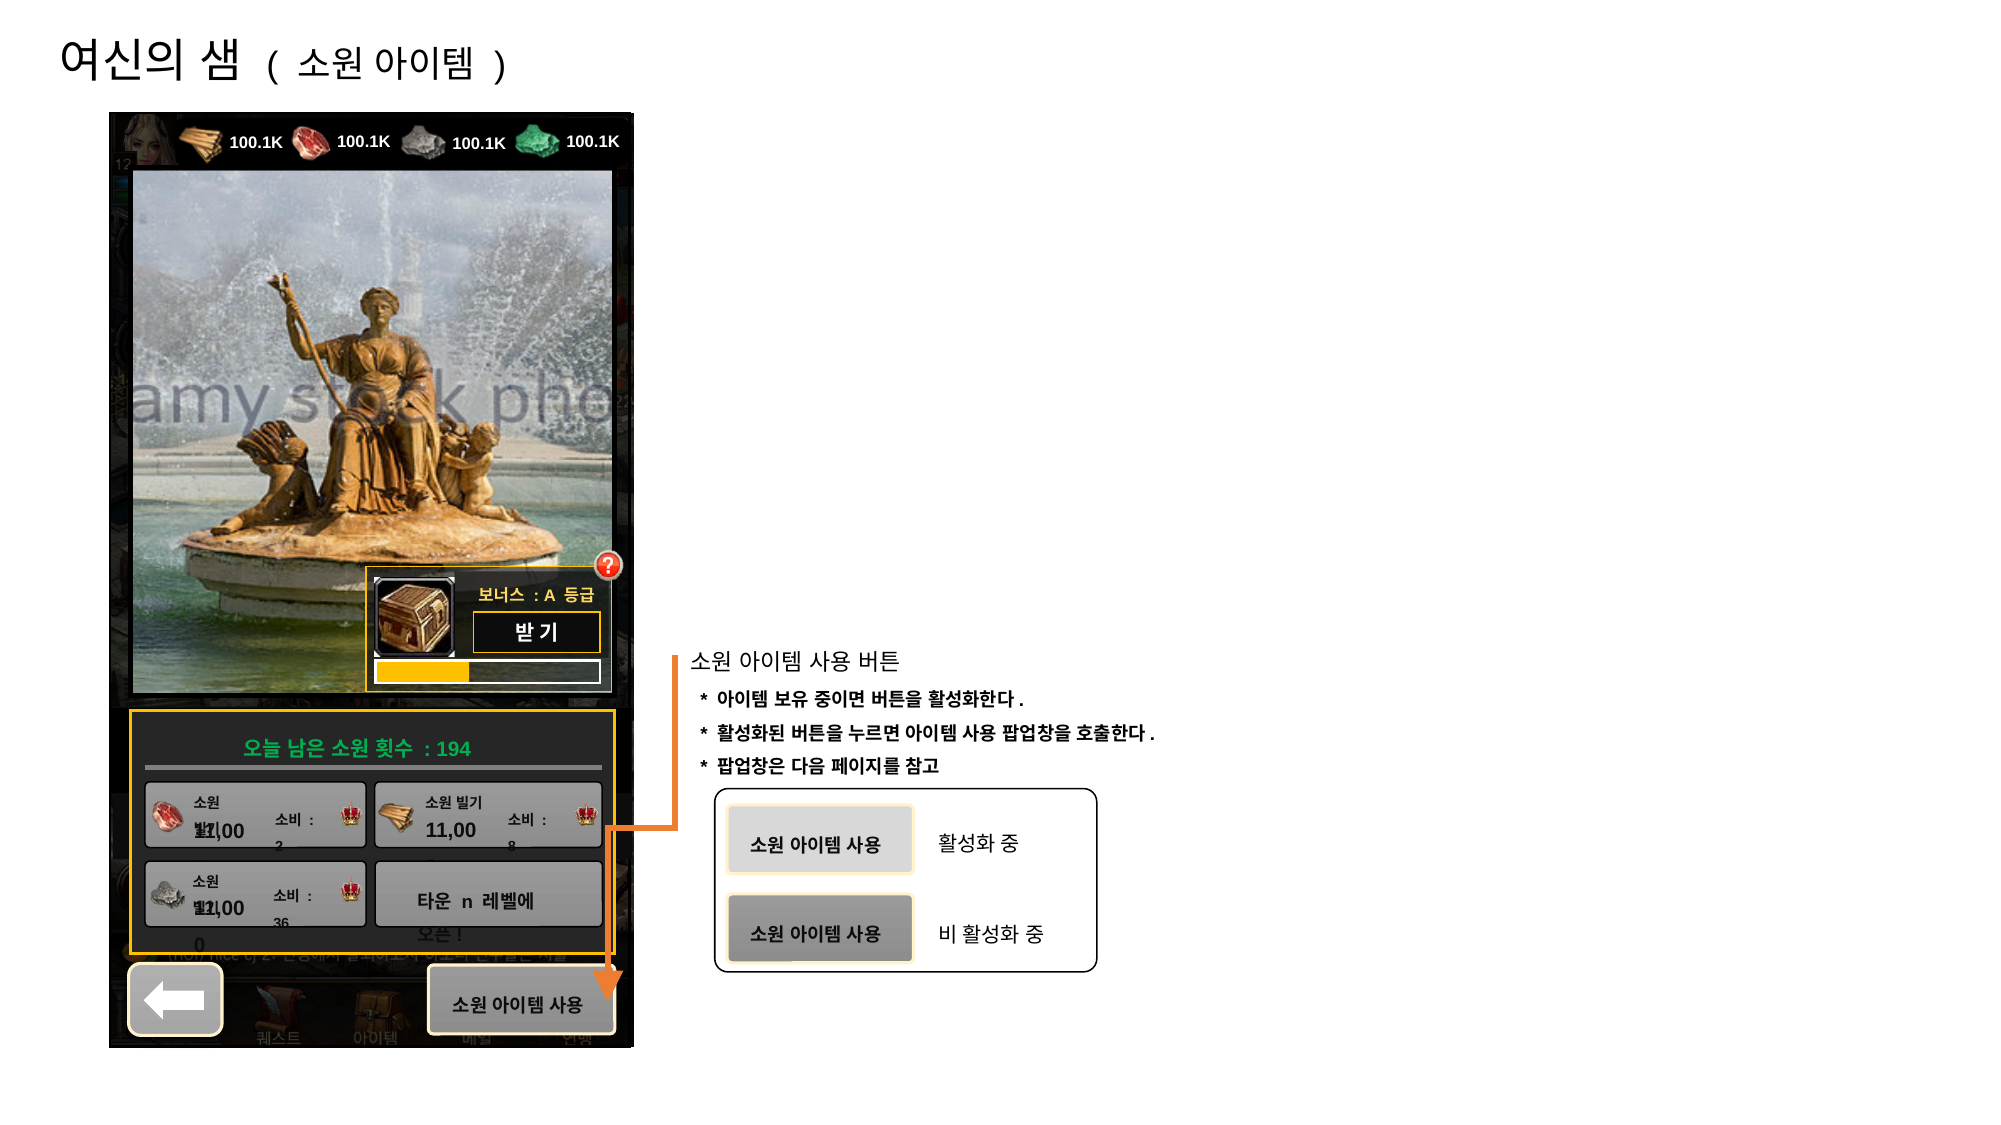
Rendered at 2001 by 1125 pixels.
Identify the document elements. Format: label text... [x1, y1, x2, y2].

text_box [109, 113, 636, 1047]
list 여신의 샘 ( 소원 아이템 ) [44, 2, 1018, 98]
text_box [714, 788, 1098, 973]
text_box 소원 아이템 사용 버튼 [675, 626, 1493, 683]
text_box * 아이템 보유 중이면 버튼을 활성화한다. * 활성화된 버튼을 누르면 아이템 사용 팝업창을 호출한다. * 팝업창은 다음 페이지를 참고 [685, 683, 1216, 787]
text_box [467, 794, 816, 863]
